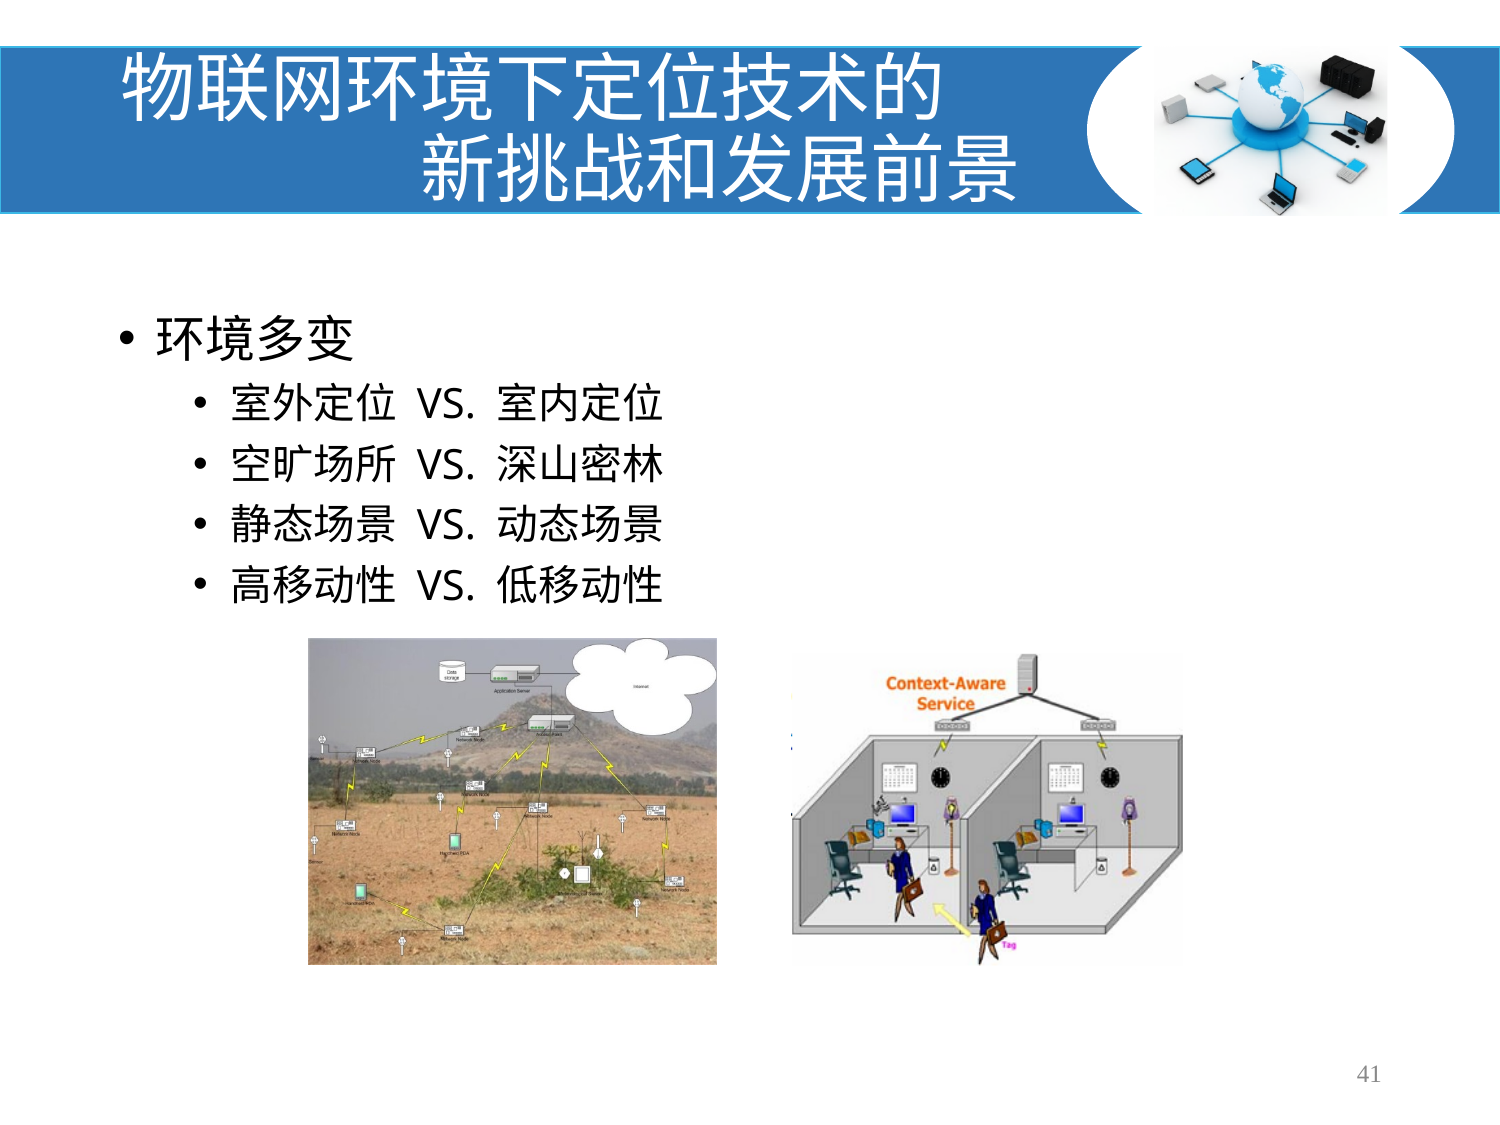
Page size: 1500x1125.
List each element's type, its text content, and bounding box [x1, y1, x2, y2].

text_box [308, 638, 1192, 967]
picture [1154, 46, 1388, 216]
slide_number 41 [1059, 1042, 1397, 1103]
title 物联网环境下定位技术的 新挑战和发展前景 [105, 50, 1060, 214]
list 环境多变 室外定位 VS. 室内定位 空旷场所 VS. 深山密林 静态场景 VS. 动态场景 高移动性 VS. 低移动性 [103, 299, 1397, 1014]
